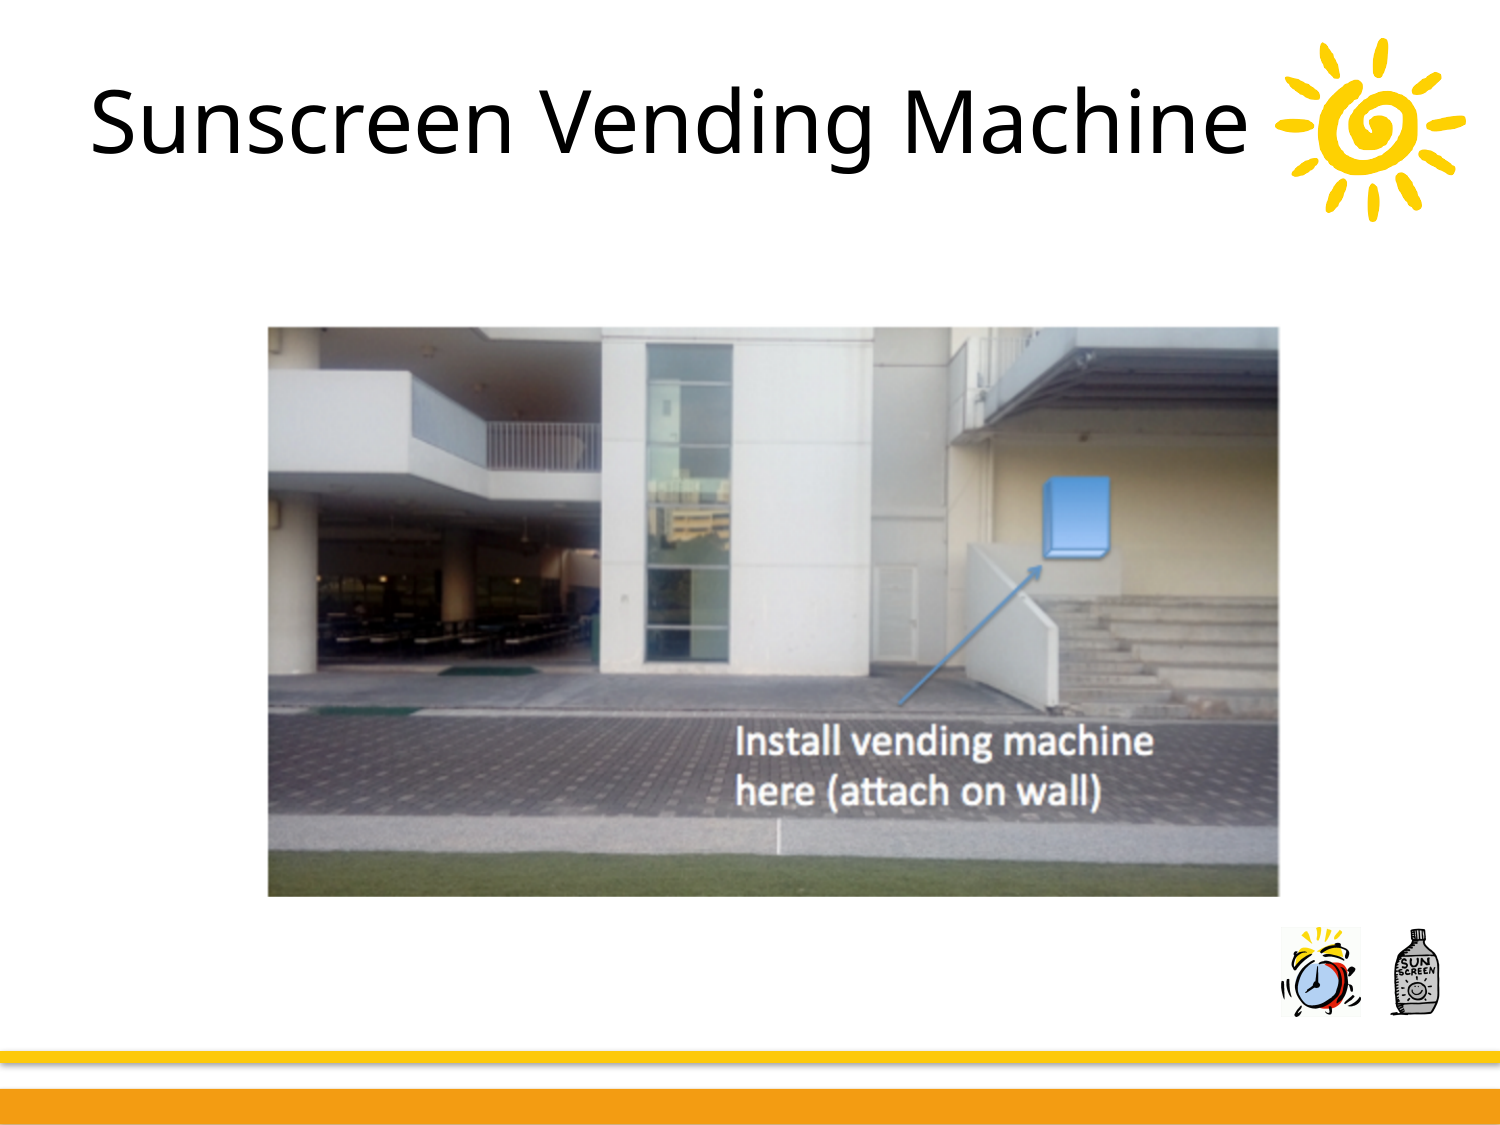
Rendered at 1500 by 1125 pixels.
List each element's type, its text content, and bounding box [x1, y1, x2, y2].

text_box [0, 1088, 1500, 1125]
text_box Sunscreen Vending Machine [75, 59, 1263, 179]
picture [1265, 38, 1467, 222]
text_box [1280, 927, 1443, 1017]
picture [266, 323, 1282, 898]
